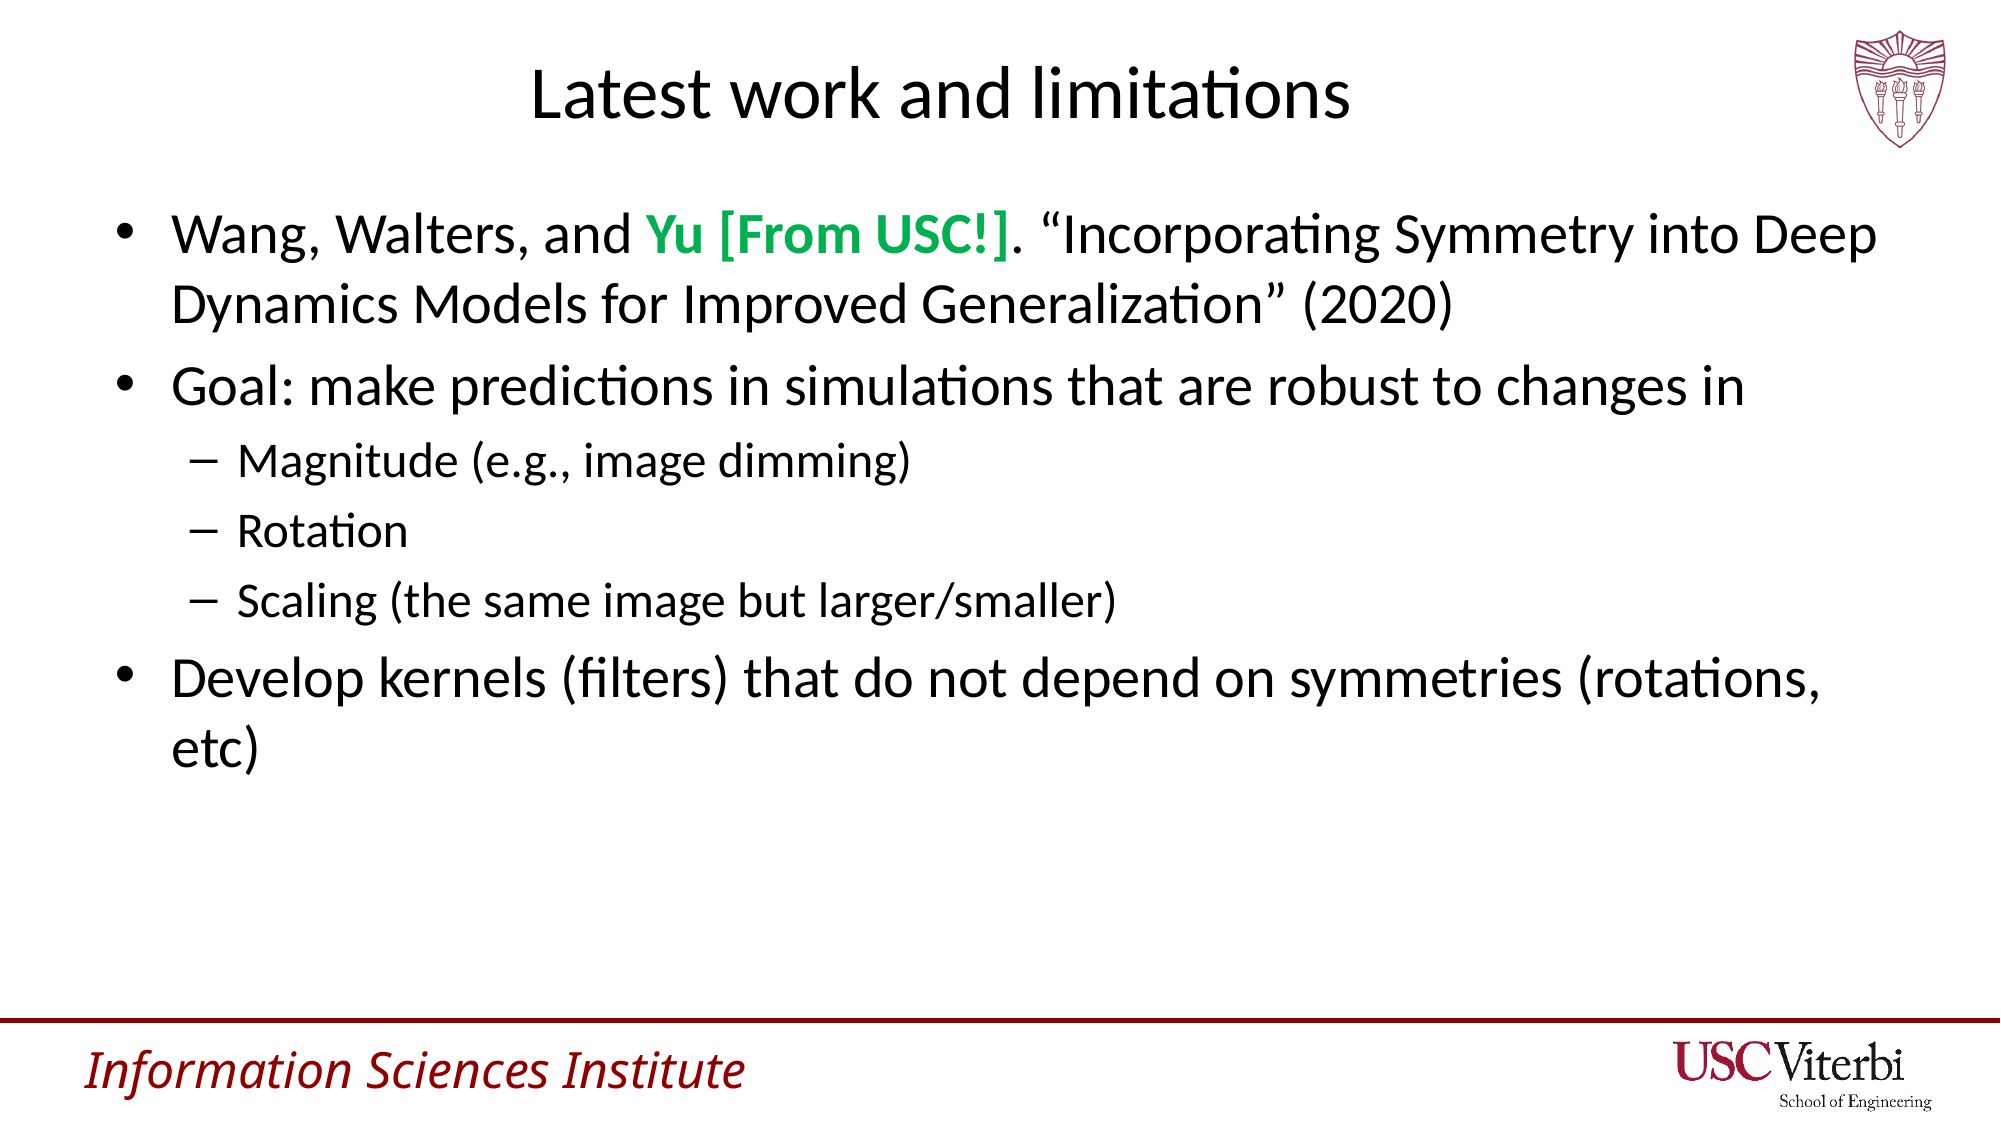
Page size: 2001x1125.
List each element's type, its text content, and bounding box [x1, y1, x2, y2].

list Wang, Walters, and Yu [From USC!]. “Incorporating Symmetry into Deep Dynamics Models for Improved Generalization” (2020) Goal: make predictions in simulations that are robust to changes in Magnitude (e.g., image dimming) Rotation Scaling (the same image but larger/smaller) Develop kernels (filters) that do not depend on symmetries (rotations, etc) [99, 187, 1902, 1005]
picture [1641, 1027, 1964, 1118]
title Latest work and limitations [99, 35, 1783, 141]
